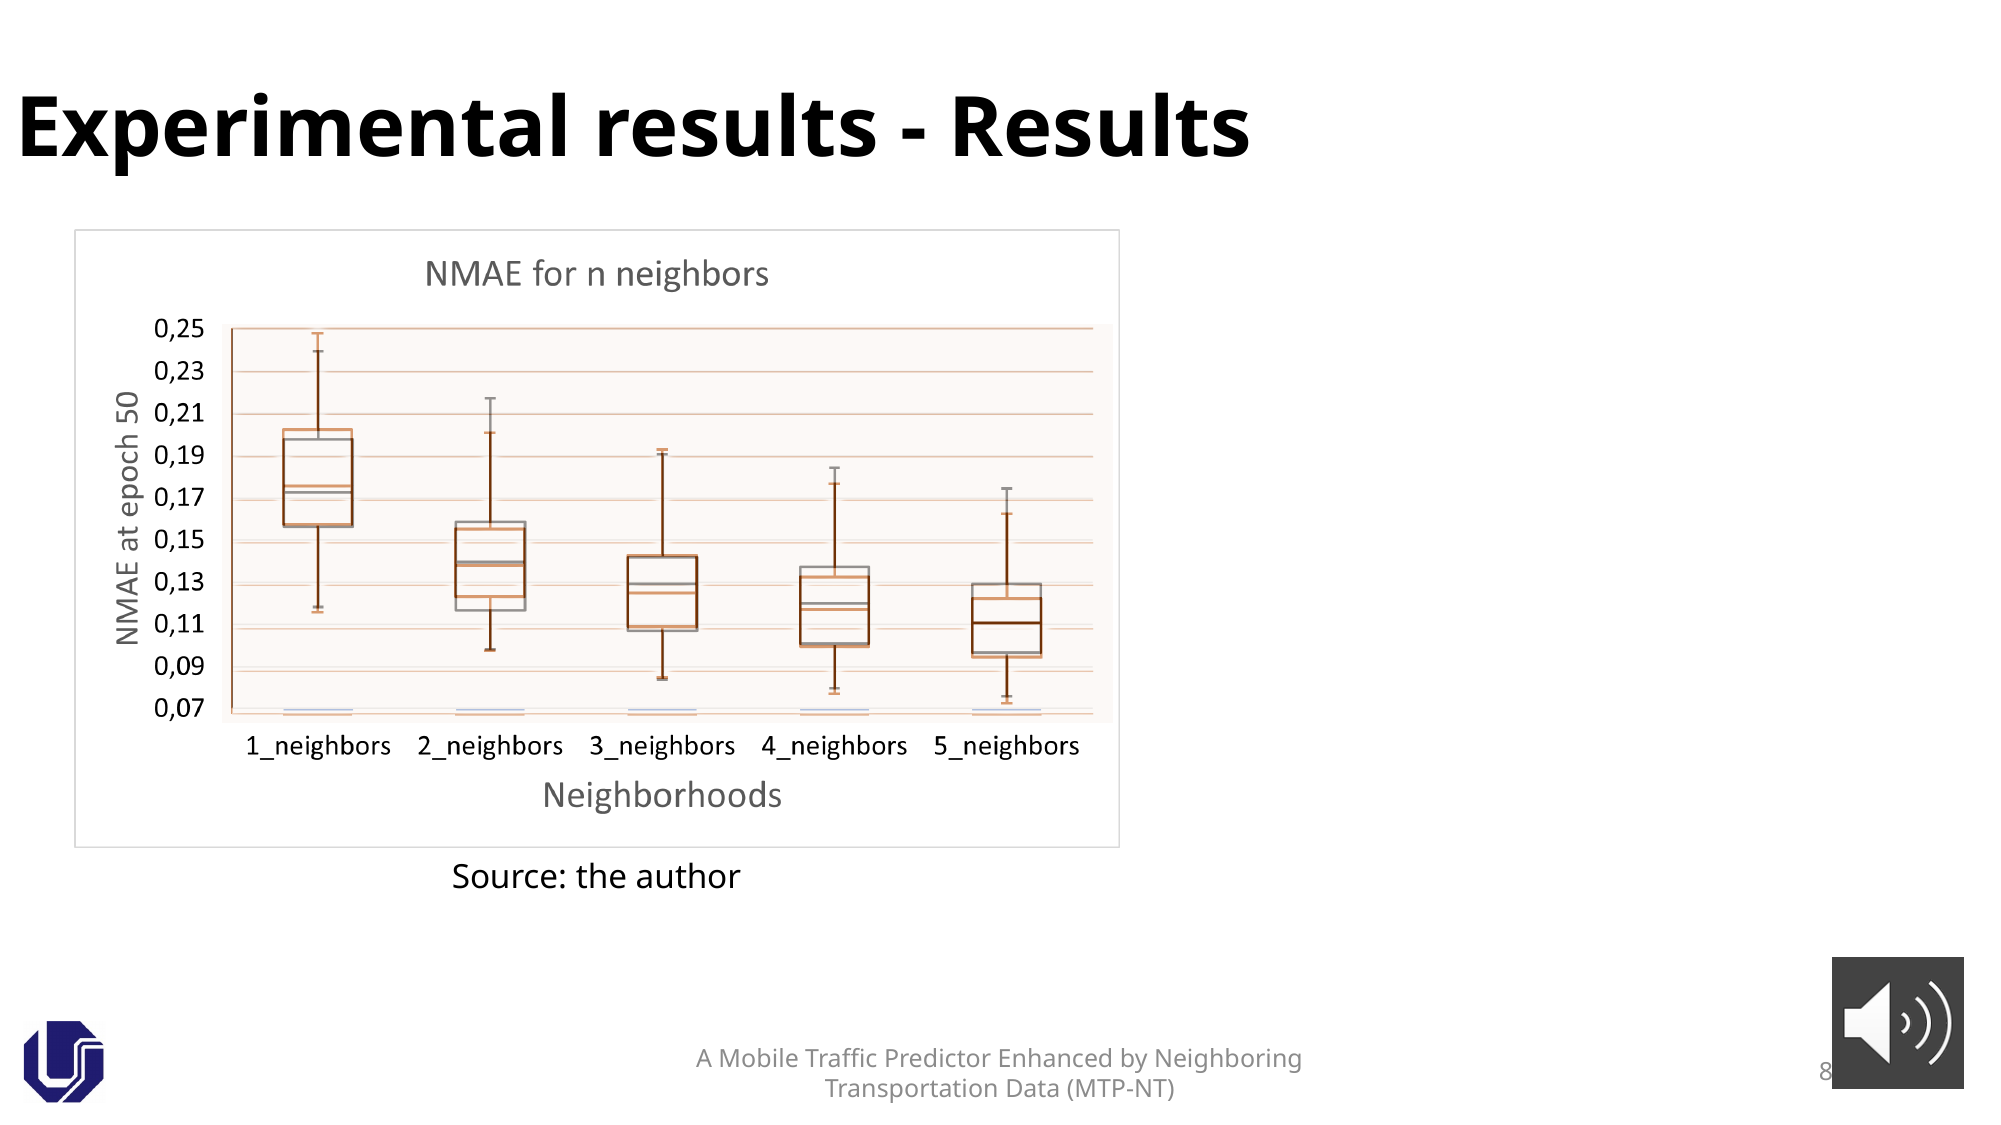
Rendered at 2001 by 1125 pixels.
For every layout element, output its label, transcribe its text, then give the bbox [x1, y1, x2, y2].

picture [1831, 956, 1965, 1090]
text_box Source: the author [74, 852, 1120, 934]
picture [23, 1021, 106, 1103]
footer A Mobile Traffic Predictor Enhanced by Neighboring Transportation Data (MTP-NT) [662, 1042, 1338, 1103]
slide_number 83 [1412, 1042, 1863, 1103]
picture [74, 229, 1120, 848]
text_box Experimental results - Results [0, 17, 1978, 230]
